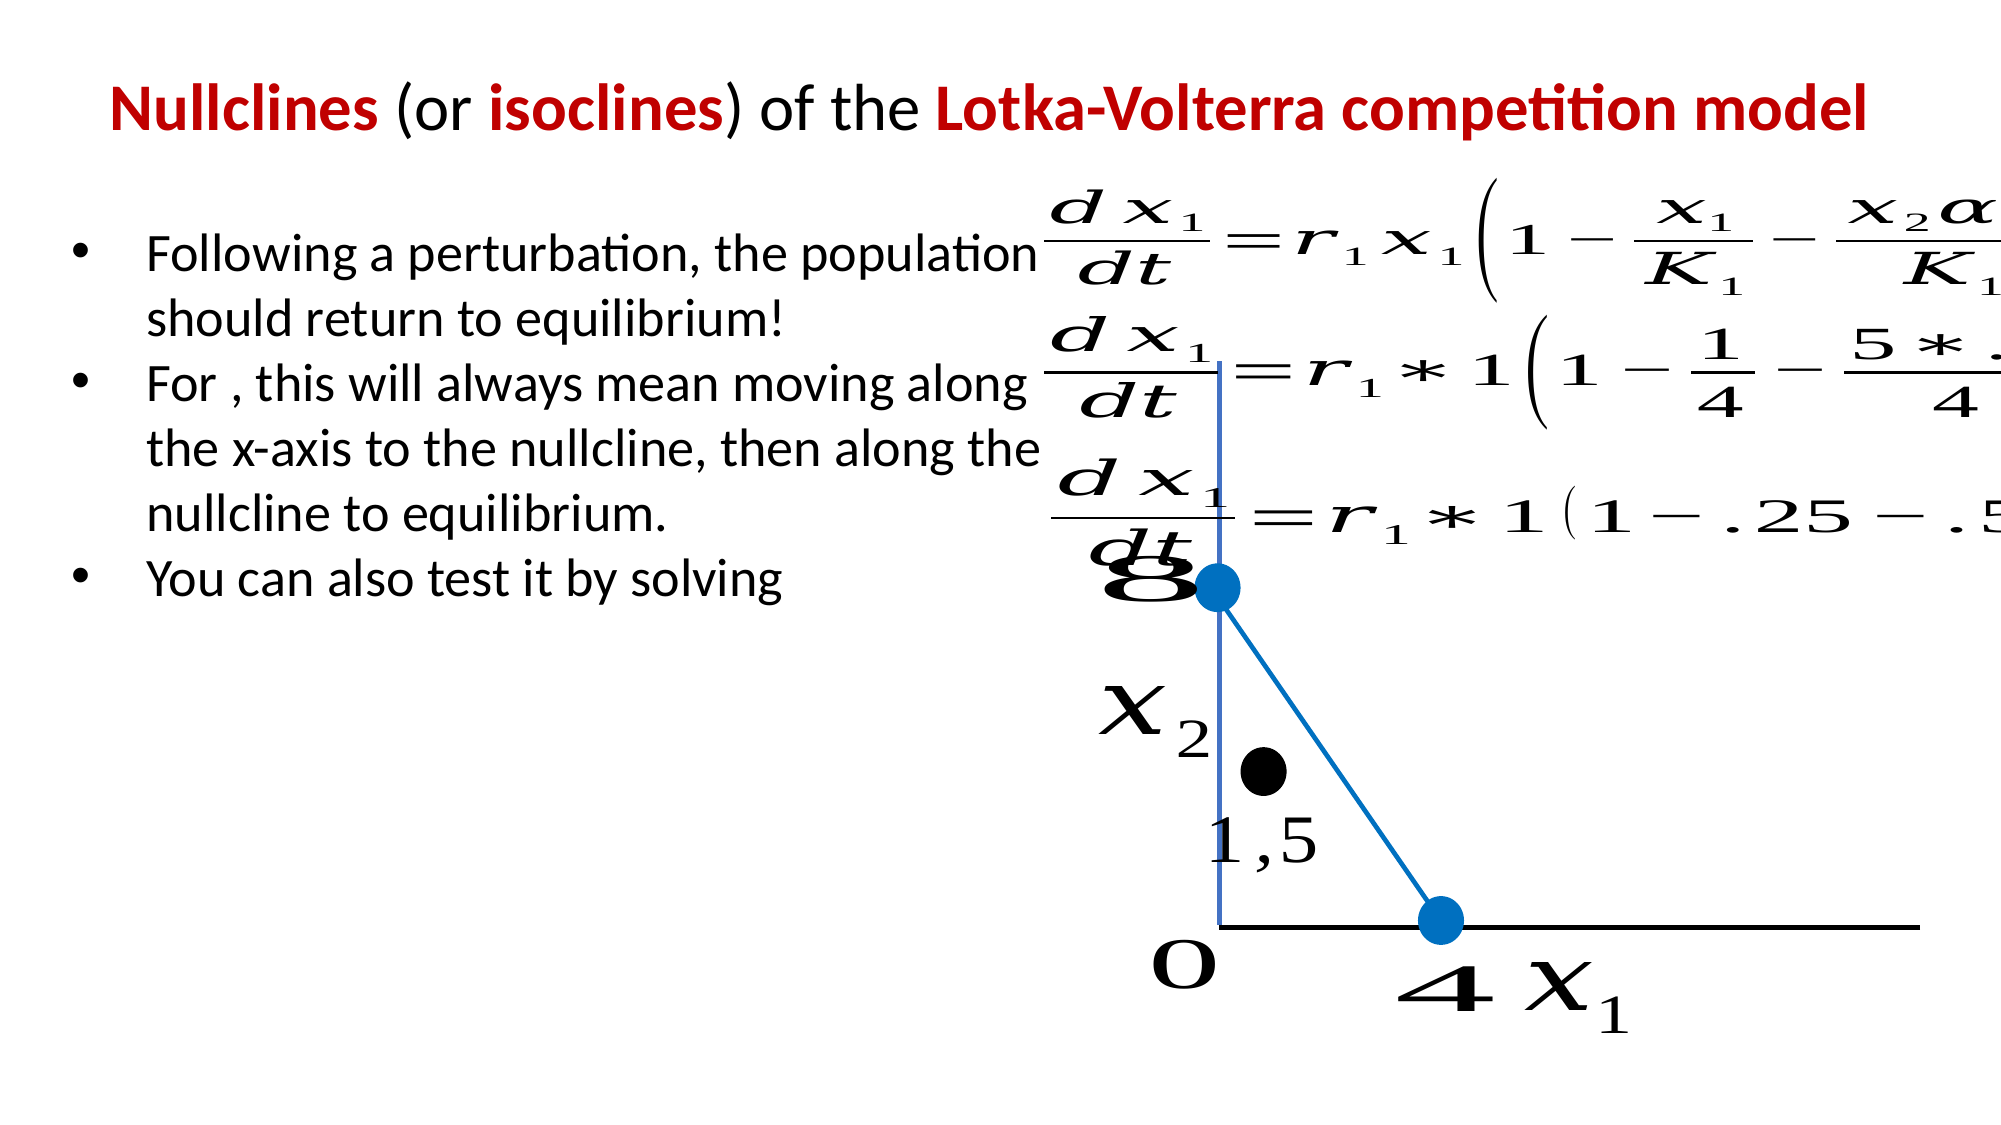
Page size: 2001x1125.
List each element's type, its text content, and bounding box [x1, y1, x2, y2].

text_box [1416, 895, 1466, 927]
text_box Nullclines (or isoclines) of the Lotka-Volterra competition model [74, 56, 1921, 152]
text_box [1418, 928, 1464, 946]
text_box [1220, 562, 1242, 584]
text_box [1208, 584, 1441, 921]
text_box [1193, 562, 1219, 612]
